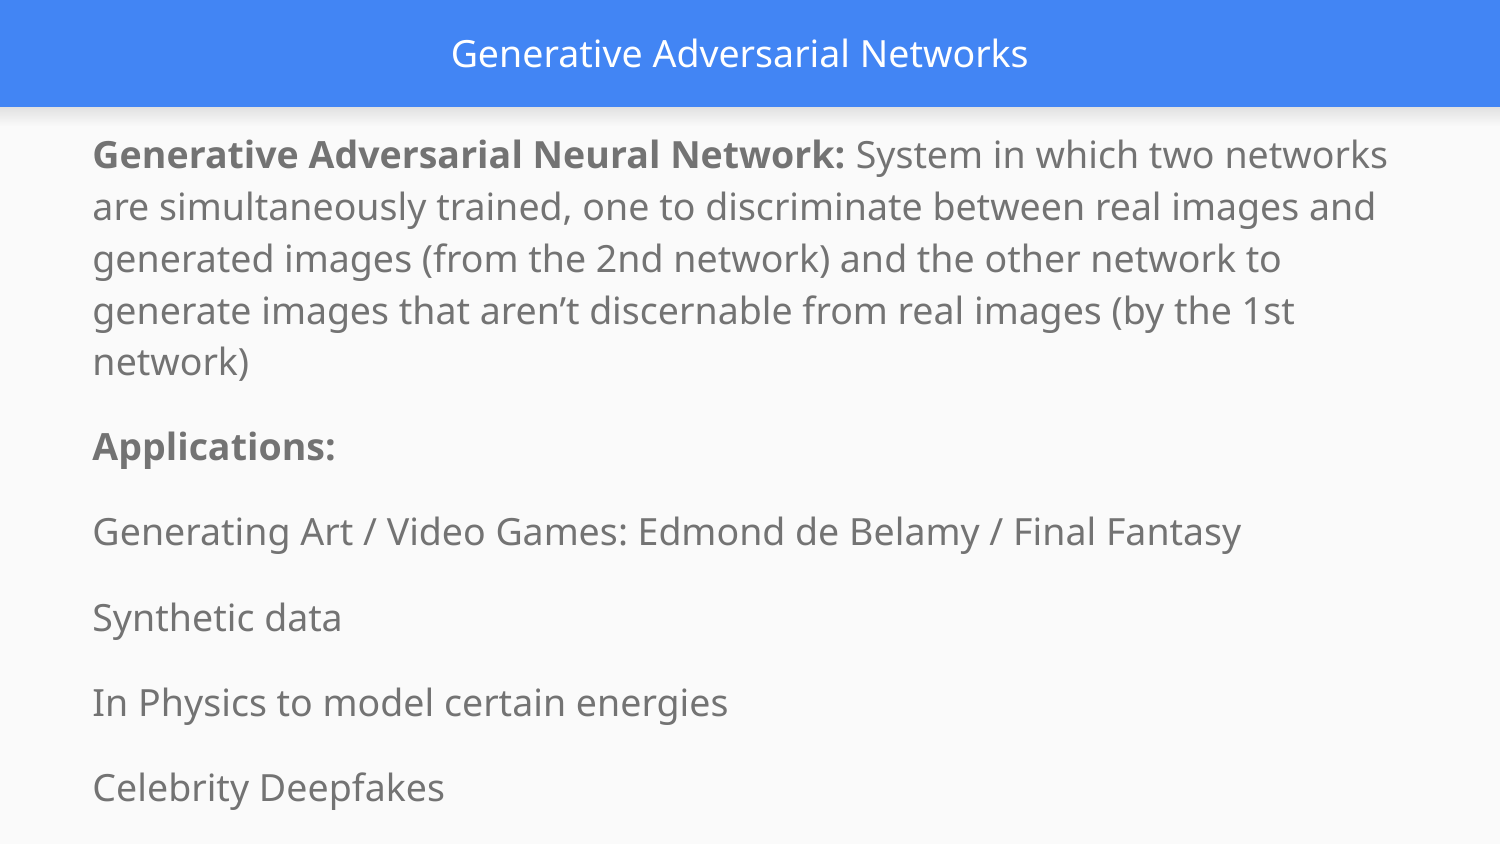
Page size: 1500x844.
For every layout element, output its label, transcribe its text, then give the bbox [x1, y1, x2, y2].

list Generative Adversarial Neural Network: System in which two networks are simultaneously trained, one to discriminate between real images and generated images (from the 2nd network) and the other network to generate images that aren’t discernable from real images (by the 1st network) Applications: Generating Art / Video Games: Edmond de Belamy / Final Fantasy Synthetic data In Physics to model certain energies Celebrity Deepfakes [77, 109, 1427, 800]
title Generative Adversarial Networks [16, 2, 1464, 102]
